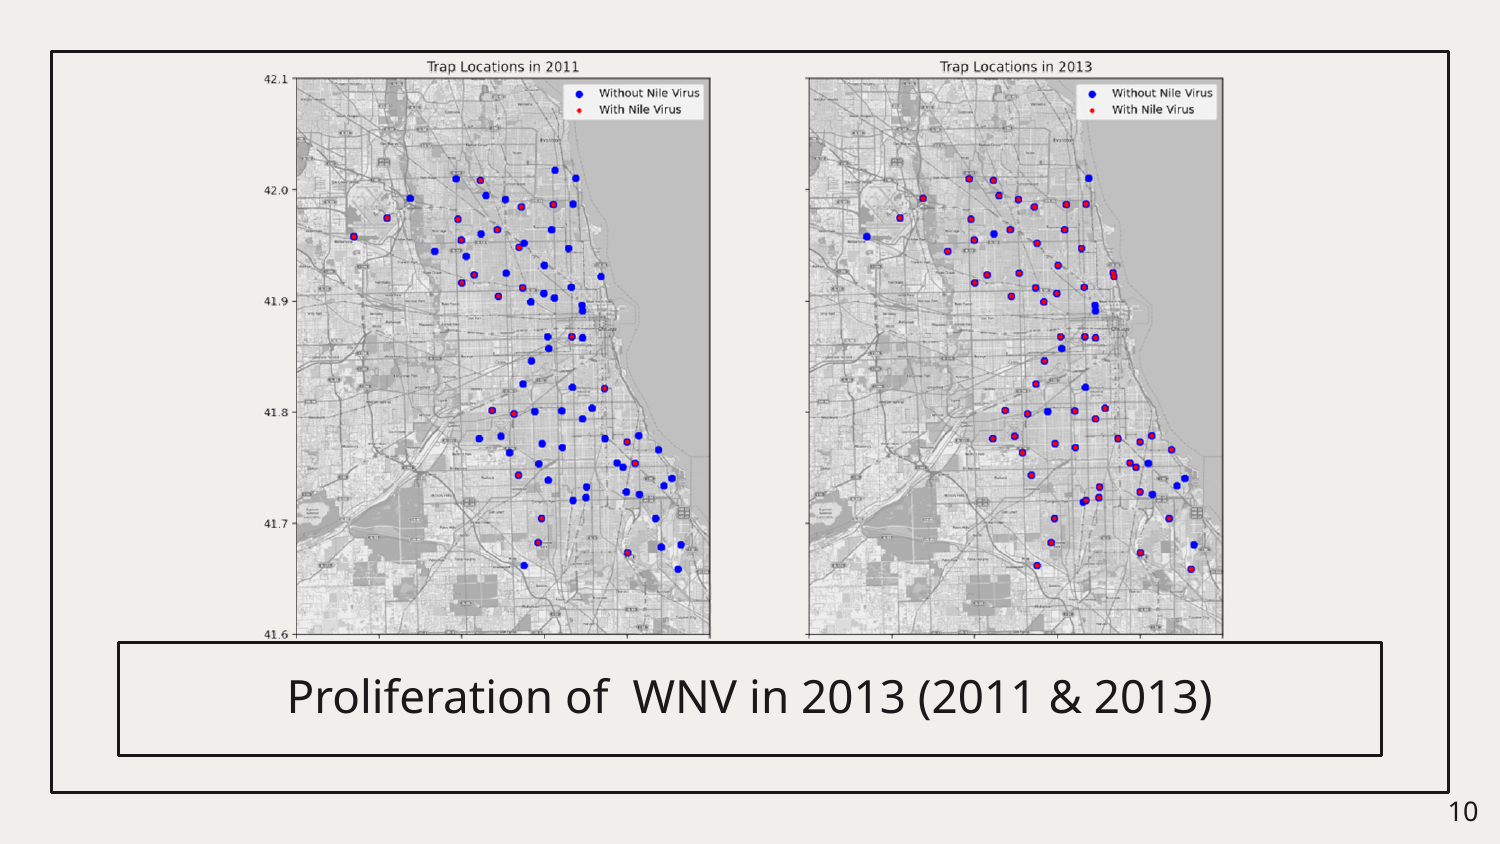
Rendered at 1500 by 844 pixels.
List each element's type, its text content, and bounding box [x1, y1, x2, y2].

slide_number ‹#› [1403, 779, 1494, 844]
title Proliferation of WNV in 2013 (2011 & 2013) [117, 641, 1383, 757]
picture [254, 52, 1245, 667]
